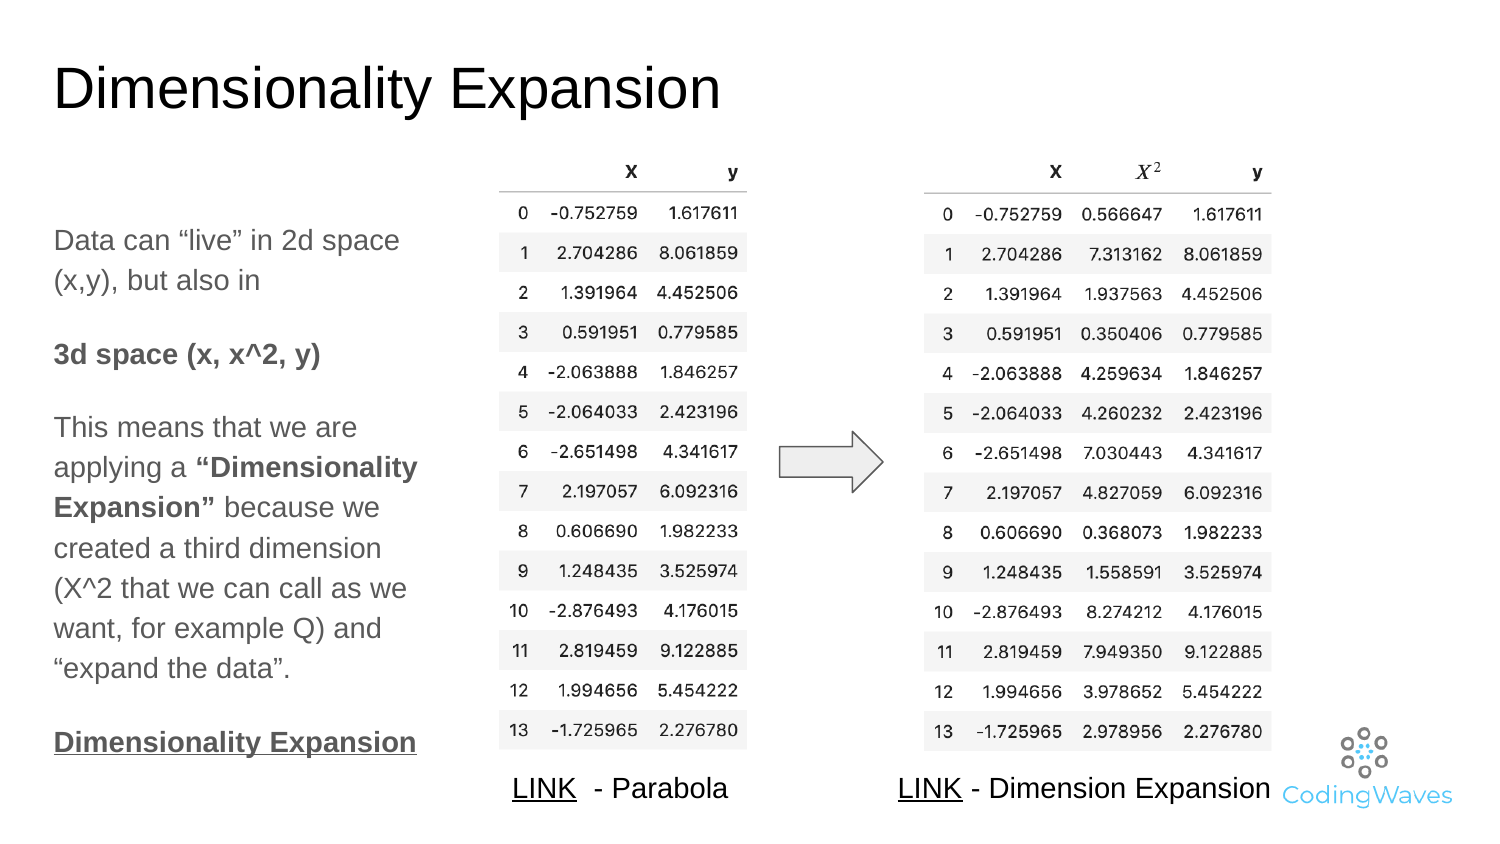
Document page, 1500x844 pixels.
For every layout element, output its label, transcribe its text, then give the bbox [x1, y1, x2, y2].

title Dimensionality Expansion [38, 35, 1359, 133]
text_box LINK - Dimension Expansion [882, 754, 1386, 825]
text_box LINK - Parabola [497, 754, 775, 826]
picture [919, 151, 1461, 814]
list Data can “live” in 2d space (x,y), but also in 3d space (x, x^2, y) This means that we are applying a “Dimensionality Expansion” because we created a third dimension (X^2 that we can call as we want, for example Q) and “expand the data”. Dimensionality Expansion [38, 201, 458, 796]
picture [493, 151, 754, 755]
text_box [779, 431, 884, 493]
